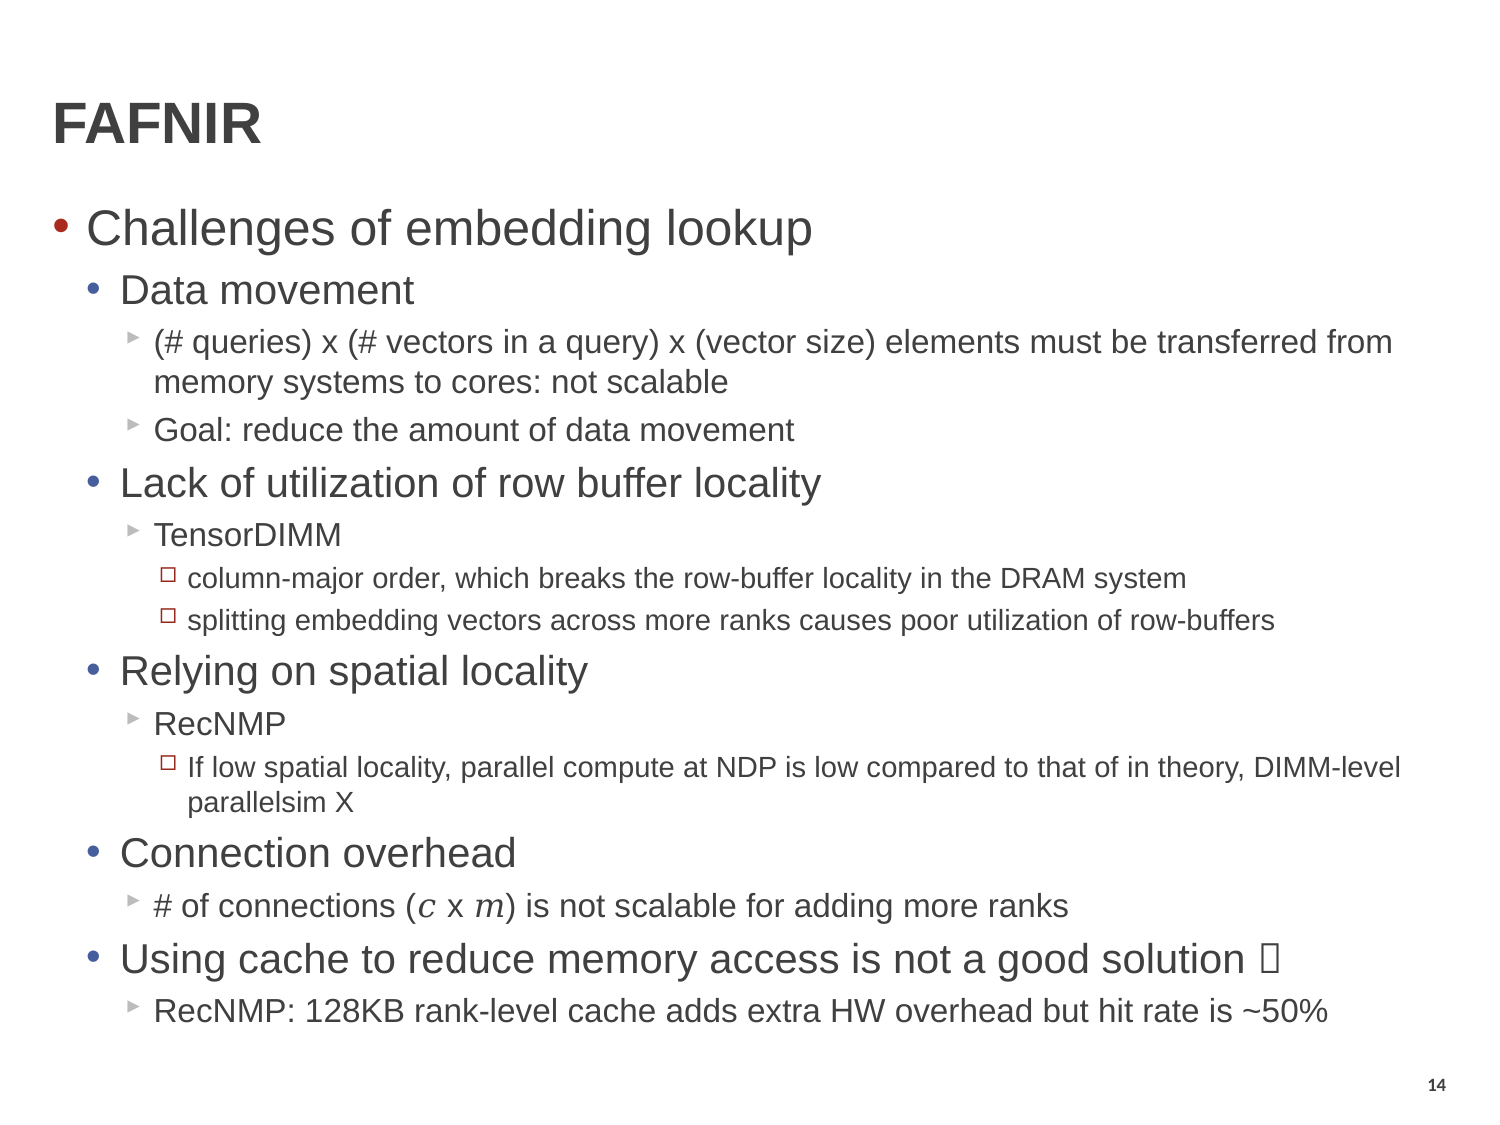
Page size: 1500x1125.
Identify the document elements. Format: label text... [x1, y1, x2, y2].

title FAFNIR [37, 24, 1500, 163]
list Challenges of embedding lookup Data movement (# queries) x (# vectors in a query) x (vector size) elements must be transferred from memory systems to cores: not scalable Goal: reduce the amount of data movement Lack of utilization of row buffer locality TensorDIMM column-major order, which breaks the row-buffer locality in the DRAM system splitting embedding vectors across more ranks causes poor utilization of row-buffers Relying on spatial locality RecNMP If low spatial locality, parallel compute at NDP is low compared to that of in theory, DIMM-level parallelsim X Connection overhead # of connections (𝑐 x 𝑚) is not scalable for adding more ranks Using cache to reduce memory access is not a good solution  RecNMP: 128KB rank-level cache adds extra HW overhead but hit rate is ~50% [37, 187, 1476, 1068]
